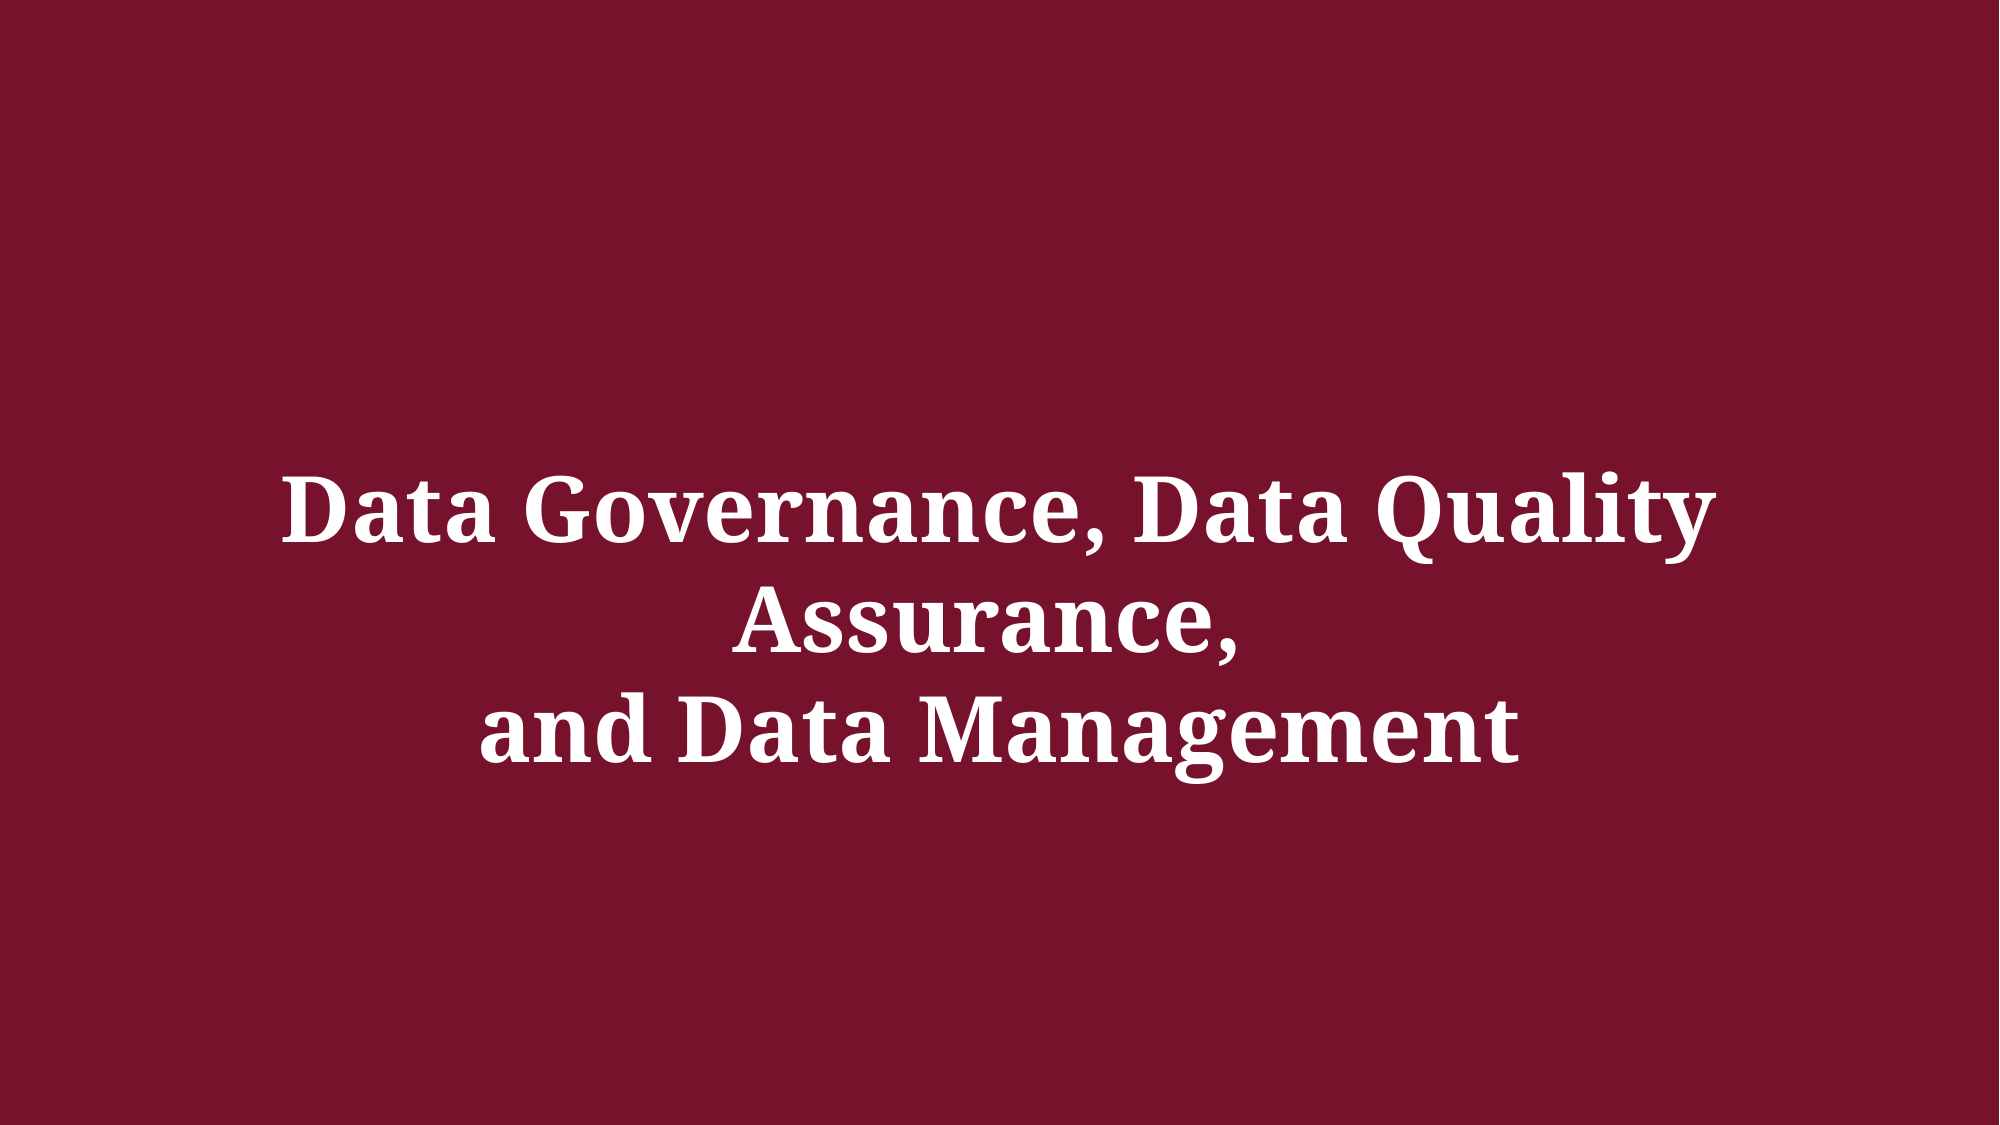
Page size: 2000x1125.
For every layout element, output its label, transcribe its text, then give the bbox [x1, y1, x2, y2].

text_box Data Governance, Data Quality Assurance, and Data Management [0, 443, 2000, 789]
